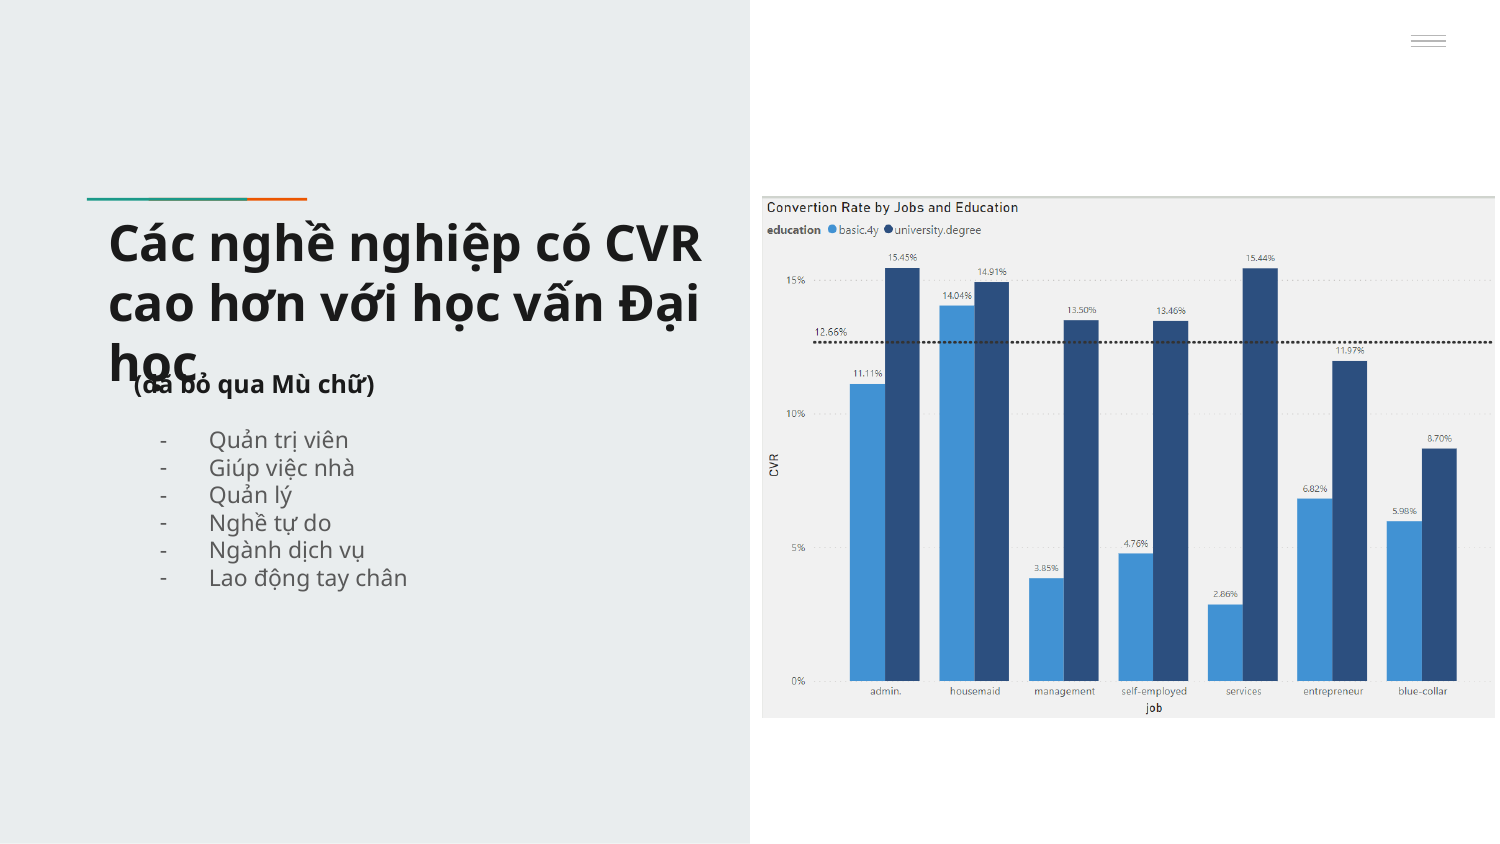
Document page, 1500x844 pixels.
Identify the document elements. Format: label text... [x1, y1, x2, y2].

title Các nghề nghiệp có CVR cao hơn với học vấn Đại học [93, 196, 759, 403]
picture [761, 195, 1496, 718]
subtitle (đã bỏ qua Mù chữ) Quản trị viên Giúp việc nhà Quản lý Nghề tự do Ngành dịch vụ Lao động tay chân [118, 353, 737, 822]
